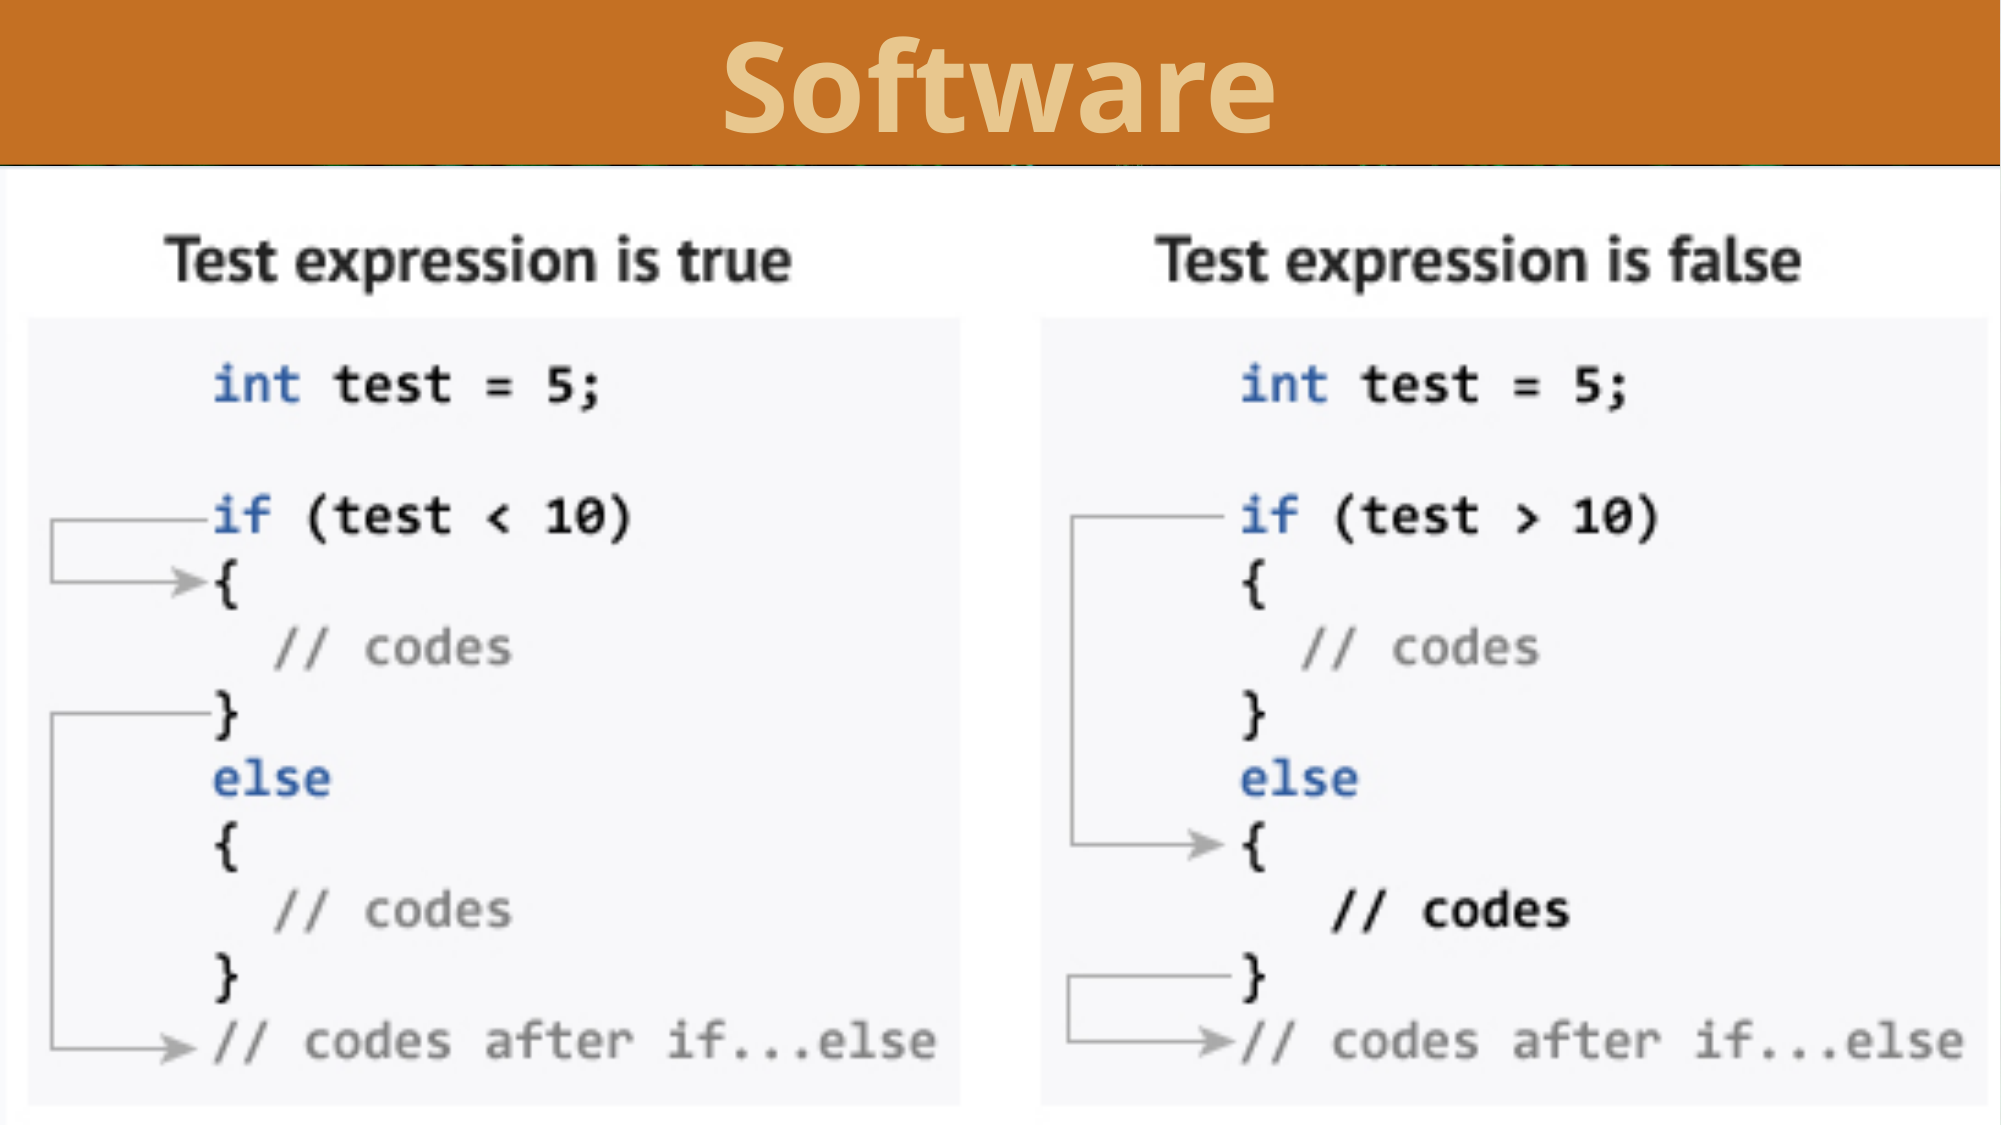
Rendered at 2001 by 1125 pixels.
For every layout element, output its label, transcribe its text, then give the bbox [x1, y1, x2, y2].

text_box Software [0, 0, 2000, 166]
picture [0, 0, 2001, 1125]
